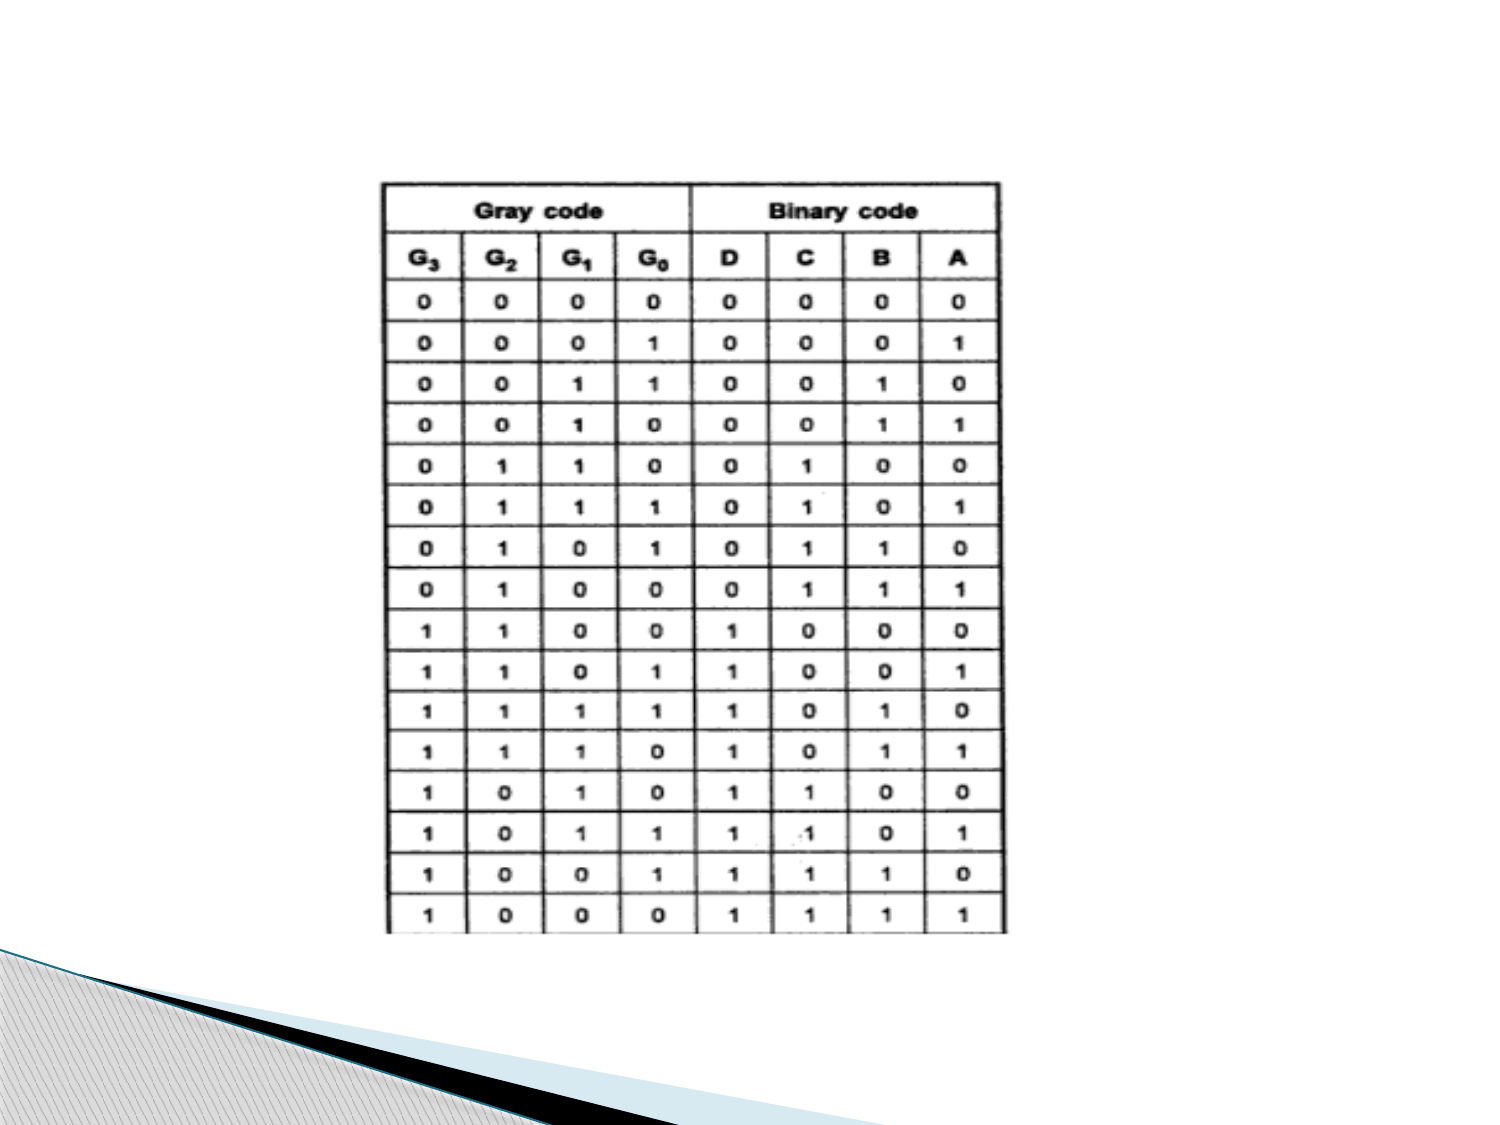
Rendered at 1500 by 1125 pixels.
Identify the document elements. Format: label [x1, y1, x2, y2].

picture [349, 174, 1038, 951]
